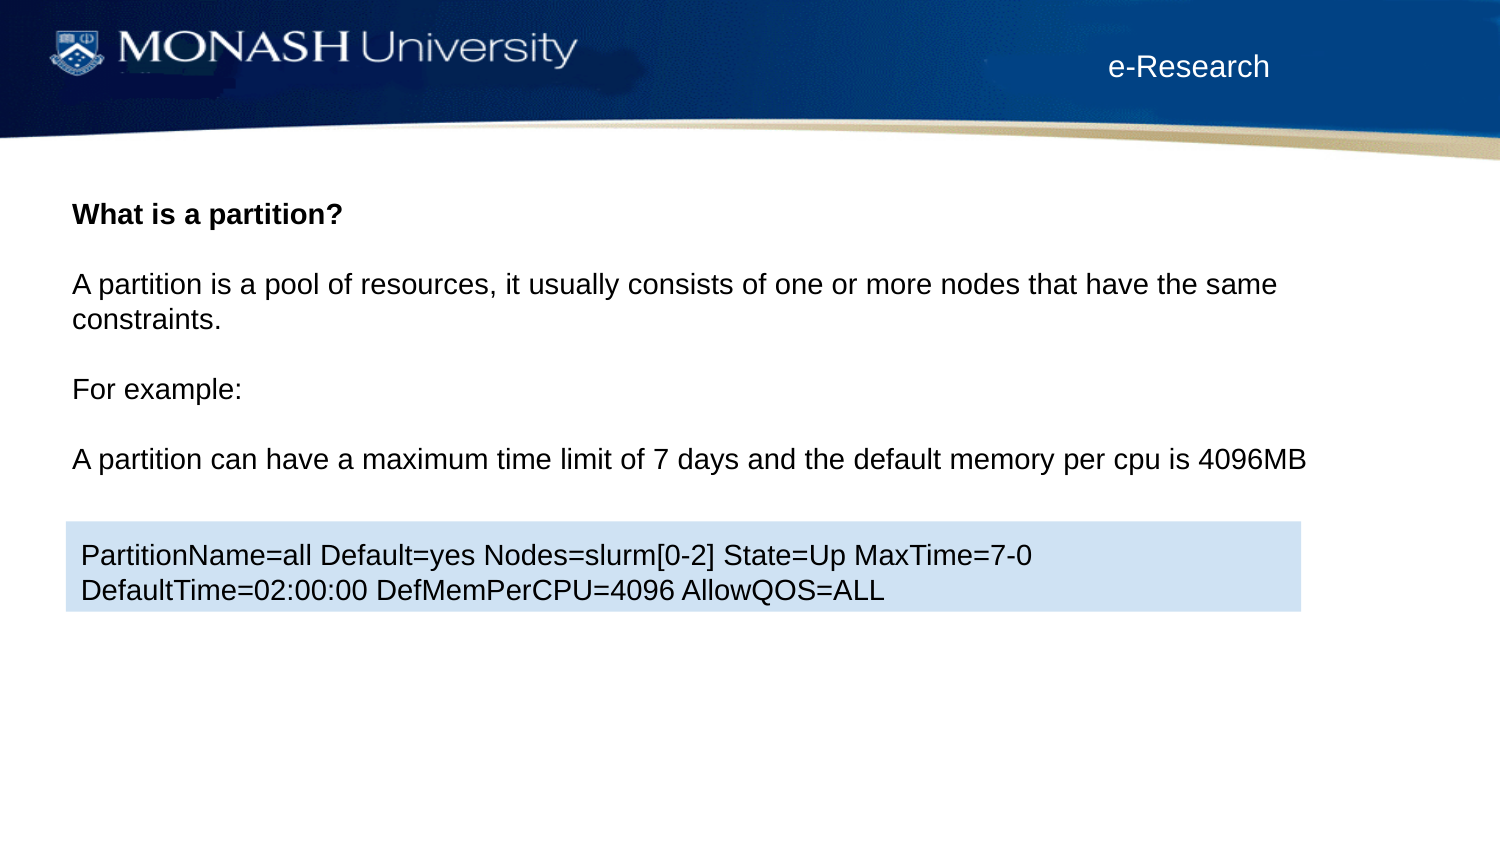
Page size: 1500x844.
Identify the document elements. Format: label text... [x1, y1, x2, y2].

picture [0, 0, 1500, 163]
text_box What is a partition? A partition is a pool of resources, it usually consists of one or more nodes that have the same constraints. For example: A partition can have a maximum time limit of 7 days and the default memory per cpu is 4096MB [57, 180, 1338, 790]
text_box PartitionName=all Default=yes Nodes=slurm[0-2] State=Up MaxTime=7-0 DefaultTime=02:00:00 DefMemPerCPU=4096 AllowQOS=ALL [65, 521, 1302, 612]
